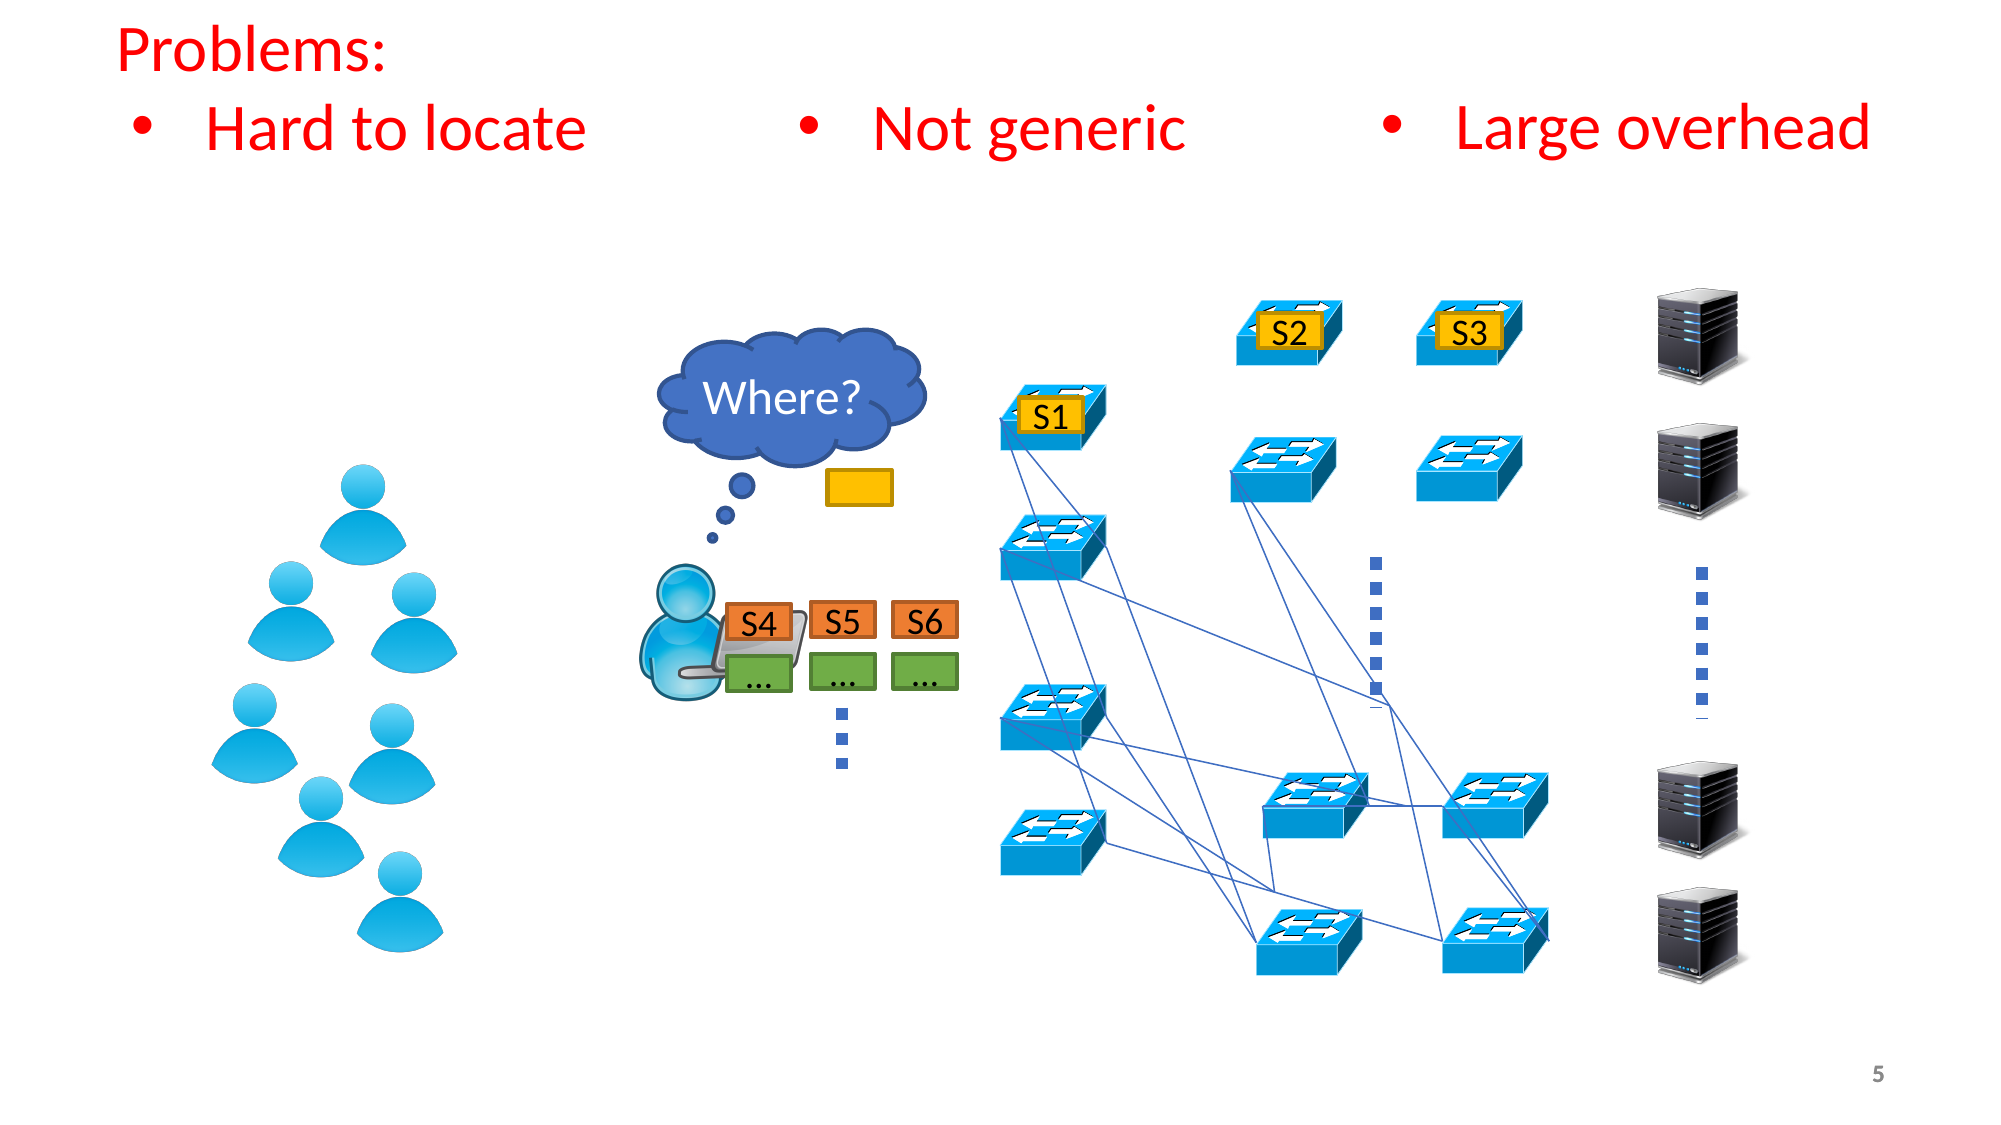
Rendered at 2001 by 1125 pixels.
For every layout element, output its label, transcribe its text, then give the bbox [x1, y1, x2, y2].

text_box Not generic [782, 76, 1218, 172]
text_box Where? [706, 532, 719, 544]
text_box Where? [715, 505, 736, 525]
text_box Where? [656, 327, 928, 469]
text_box [825, 468, 894, 507]
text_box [999, 299, 1550, 977]
text_box S5 [828, 600, 877, 639]
text_box Problems: [101, 0, 404, 93]
picture [619, 551, 824, 717]
picture [1648, 415, 1756, 523]
picture [199, 678, 455, 957]
picture [236, 460, 469, 678]
text_box S6 [891, 600, 959, 639]
text_box … [891, 652, 959, 691]
text_box Large overhead [1365, 75, 1889, 171]
picture [1648, 879, 1756, 987]
text_box Where? [728, 472, 756, 500]
text_box … [828, 652, 877, 691]
picture [1648, 280, 1756, 387]
text_box 5 [1433, 1042, 1900, 1103]
text_box Hard to locate [115, 76, 603, 172]
picture [1648, 753, 1756, 861]
